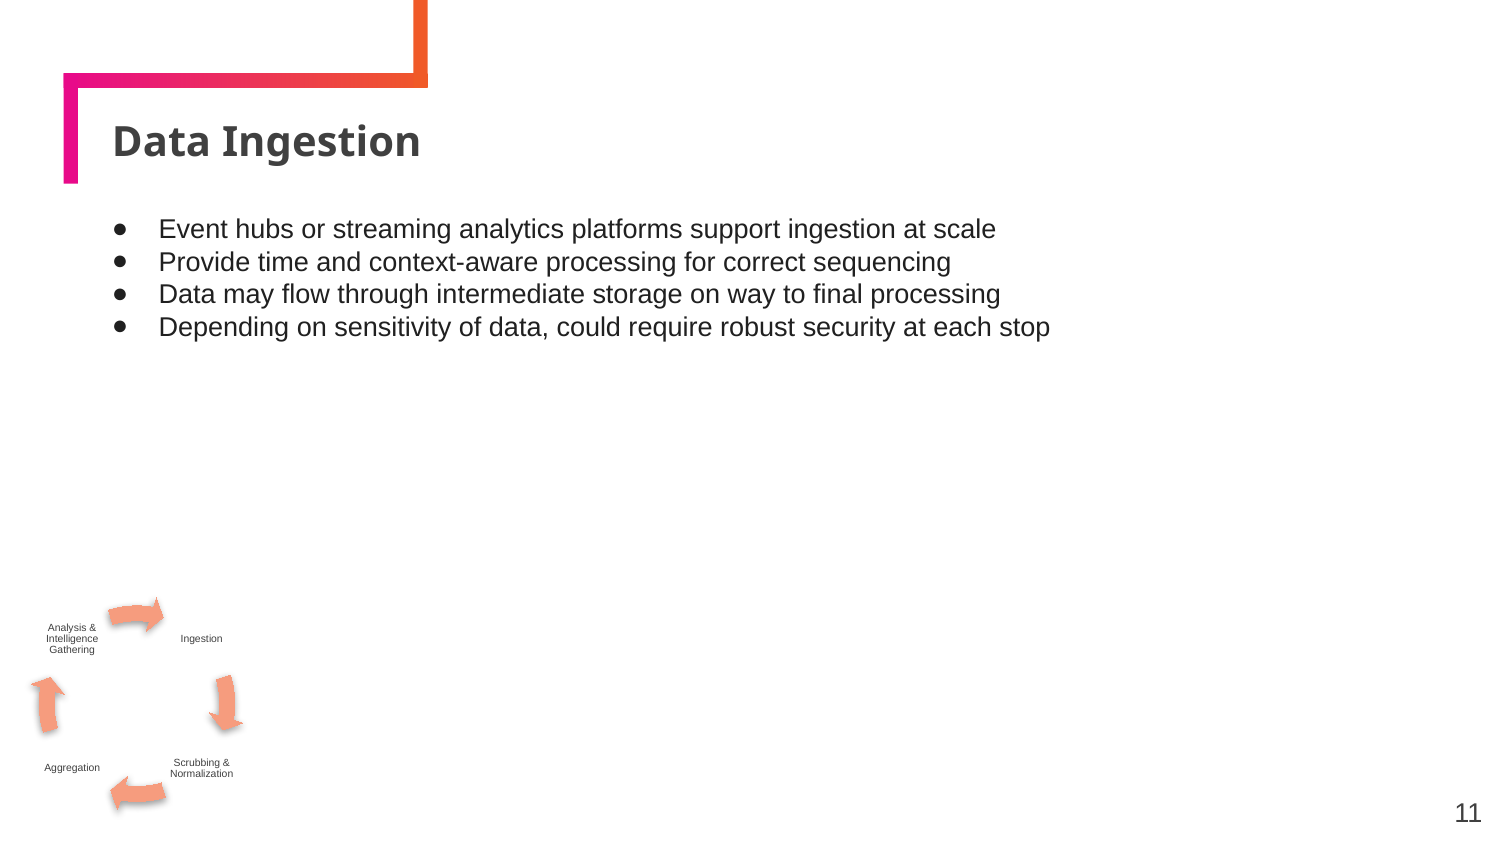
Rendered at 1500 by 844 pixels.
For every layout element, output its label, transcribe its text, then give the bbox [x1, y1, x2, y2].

subtitle Event hubs or streaming analytics platforms support ingestion at scale Provide time and context-aware processing for correct sequencing Data may flow through intermediate storage on way to final processing Depending on sensitivity of data, could require robust security at each stop [100, 206, 1352, 727]
title Data Ingestion [100, 117, 1455, 169]
slide_number 11 [1403, 779, 1494, 844]
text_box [5, 595, 268, 812]
